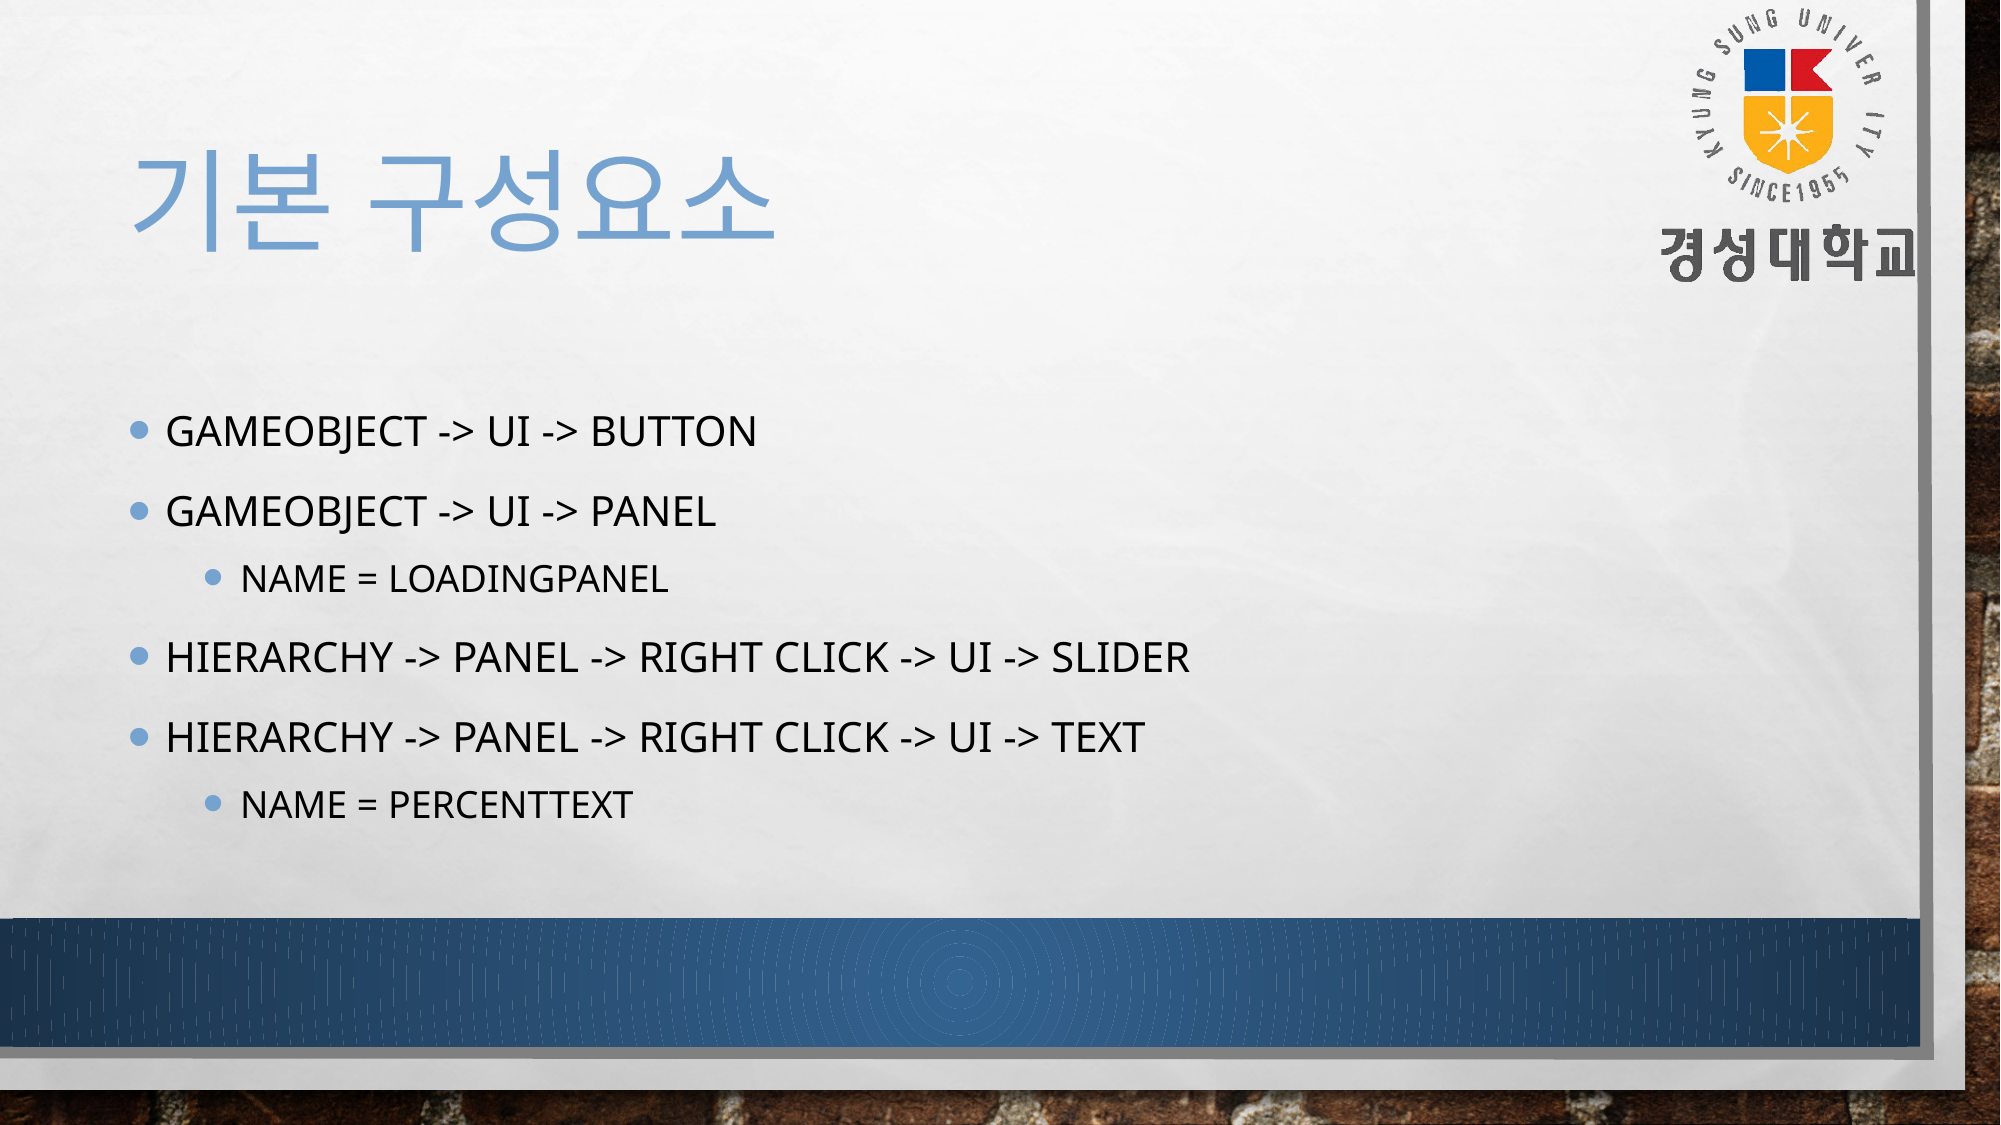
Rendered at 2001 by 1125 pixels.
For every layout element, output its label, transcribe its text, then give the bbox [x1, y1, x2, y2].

title 기본 구성요소 [112, 112, 1818, 302]
picture [0, 0, 2000, 1125]
picture [1661, 8, 1915, 282]
list gameobject -> UI -> button gameobject -> ui -> panel name = loadingpanel hierarchy -> panel -> right click -> ui -> slider hierarchy -> panel -> right click -> ui -> text name = percenttext [112, 338, 1818, 882]
